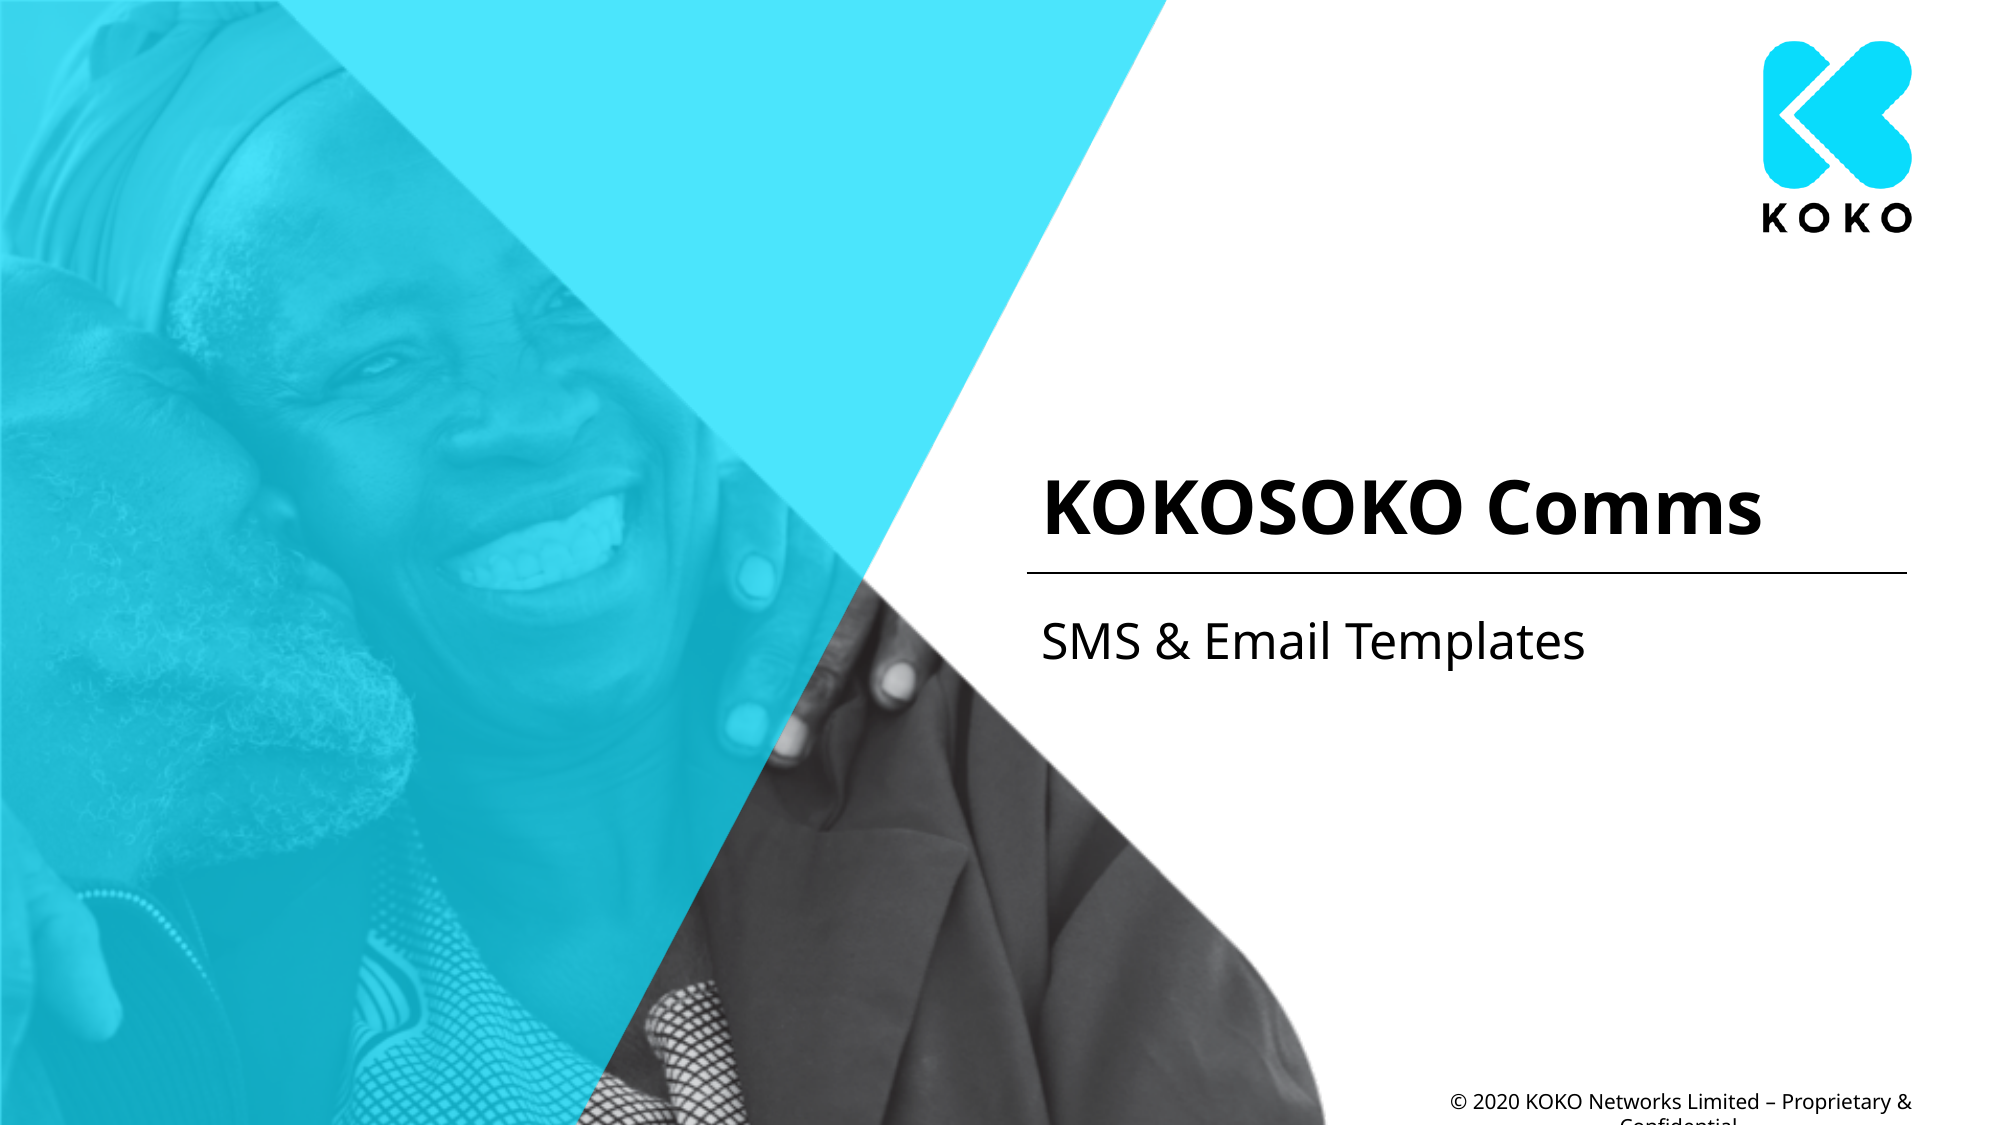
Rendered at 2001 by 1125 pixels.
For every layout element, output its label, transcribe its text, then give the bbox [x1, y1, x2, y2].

picture [1710, 17, 1960, 266]
title KOKOSOKO Comms [1026, 449, 1908, 572]
picture [0, 0, 1328, 1125]
subtitle SMS & Email Templates [1026, 608, 1908, 732]
